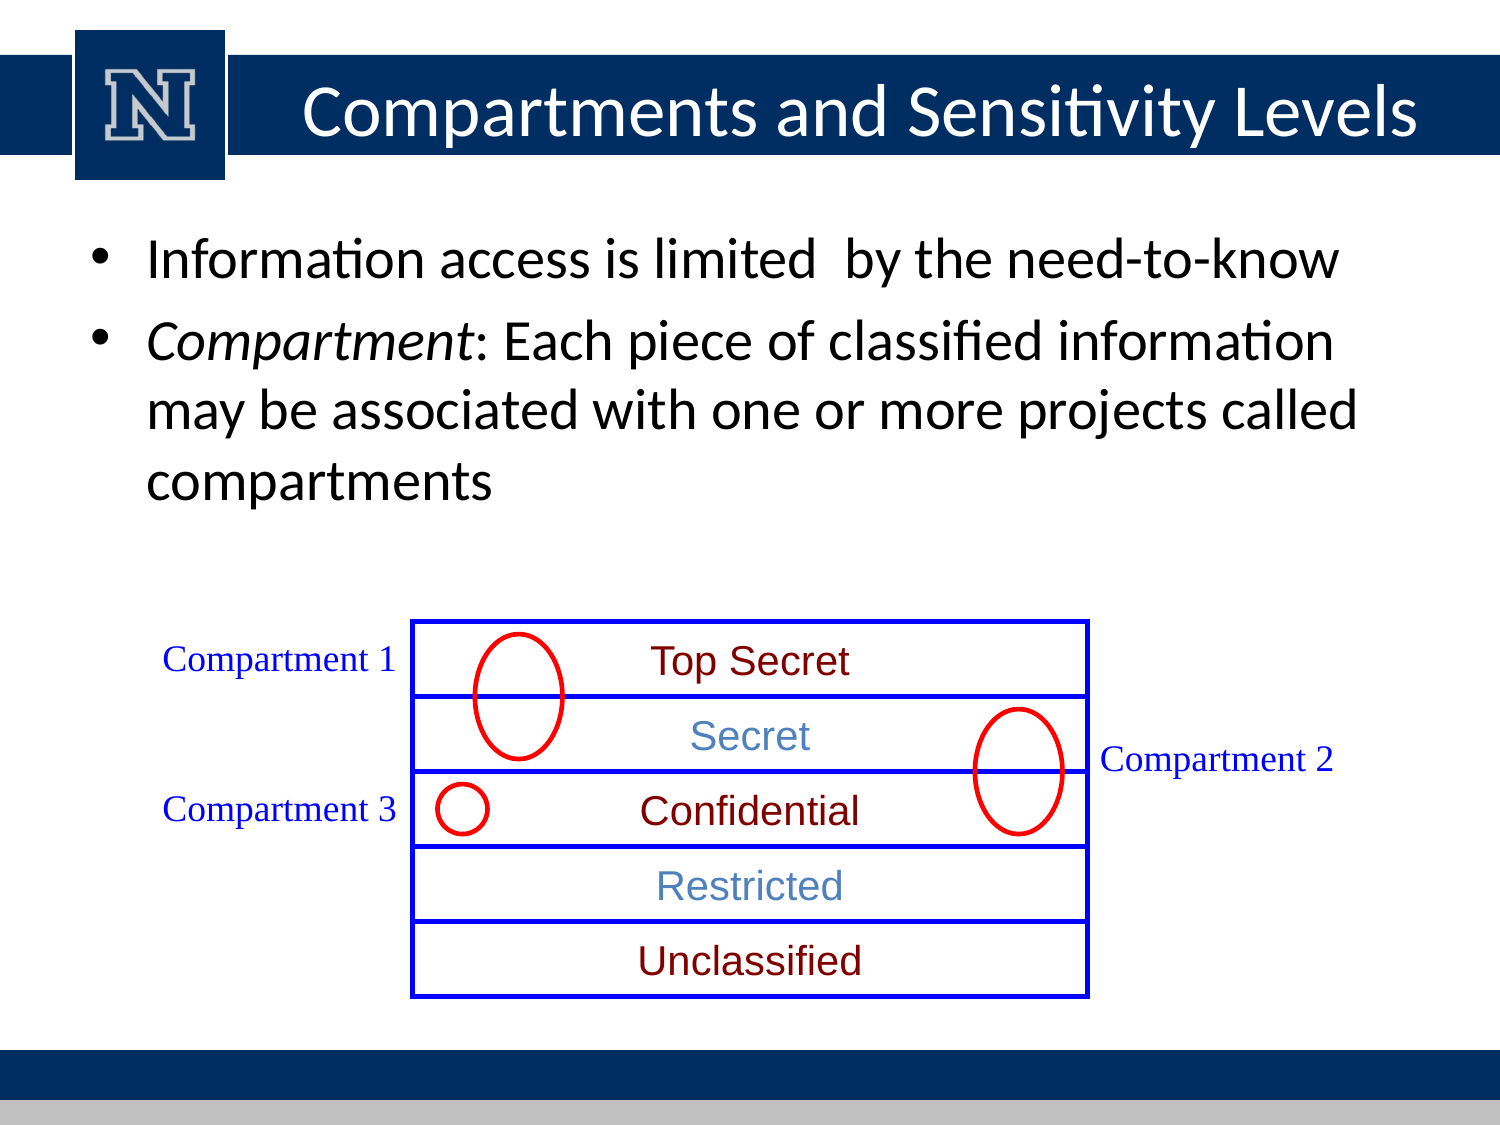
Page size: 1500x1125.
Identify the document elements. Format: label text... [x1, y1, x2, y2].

text_box Secret [412, 697, 1088, 772]
text_box Compartment 3 [162, 784, 398, 830]
text_box Compartment 1 [162, 634, 398, 680]
title Compartments and Sensitivity Levels [287, 12, 1475, 200]
text_box Restricted [412, 847, 1088, 922]
text_box [974, 709, 1063, 835]
text_box [437, 784, 488, 835]
text_box Top Secret [412, 621, 1088, 697]
list Information access is limited by the need-to-know Compartment: Each piece of classified information may be associated with one or more projects called compartments [75, 212, 1425, 598]
text_box Confidential [412, 772, 1088, 847]
text_box Unclassified [412, 922, 1088, 997]
text_box [474, 634, 563, 760]
text_box Compartment 2 [1099, 734, 1335, 780]
picture [75, 30, 225, 180]
